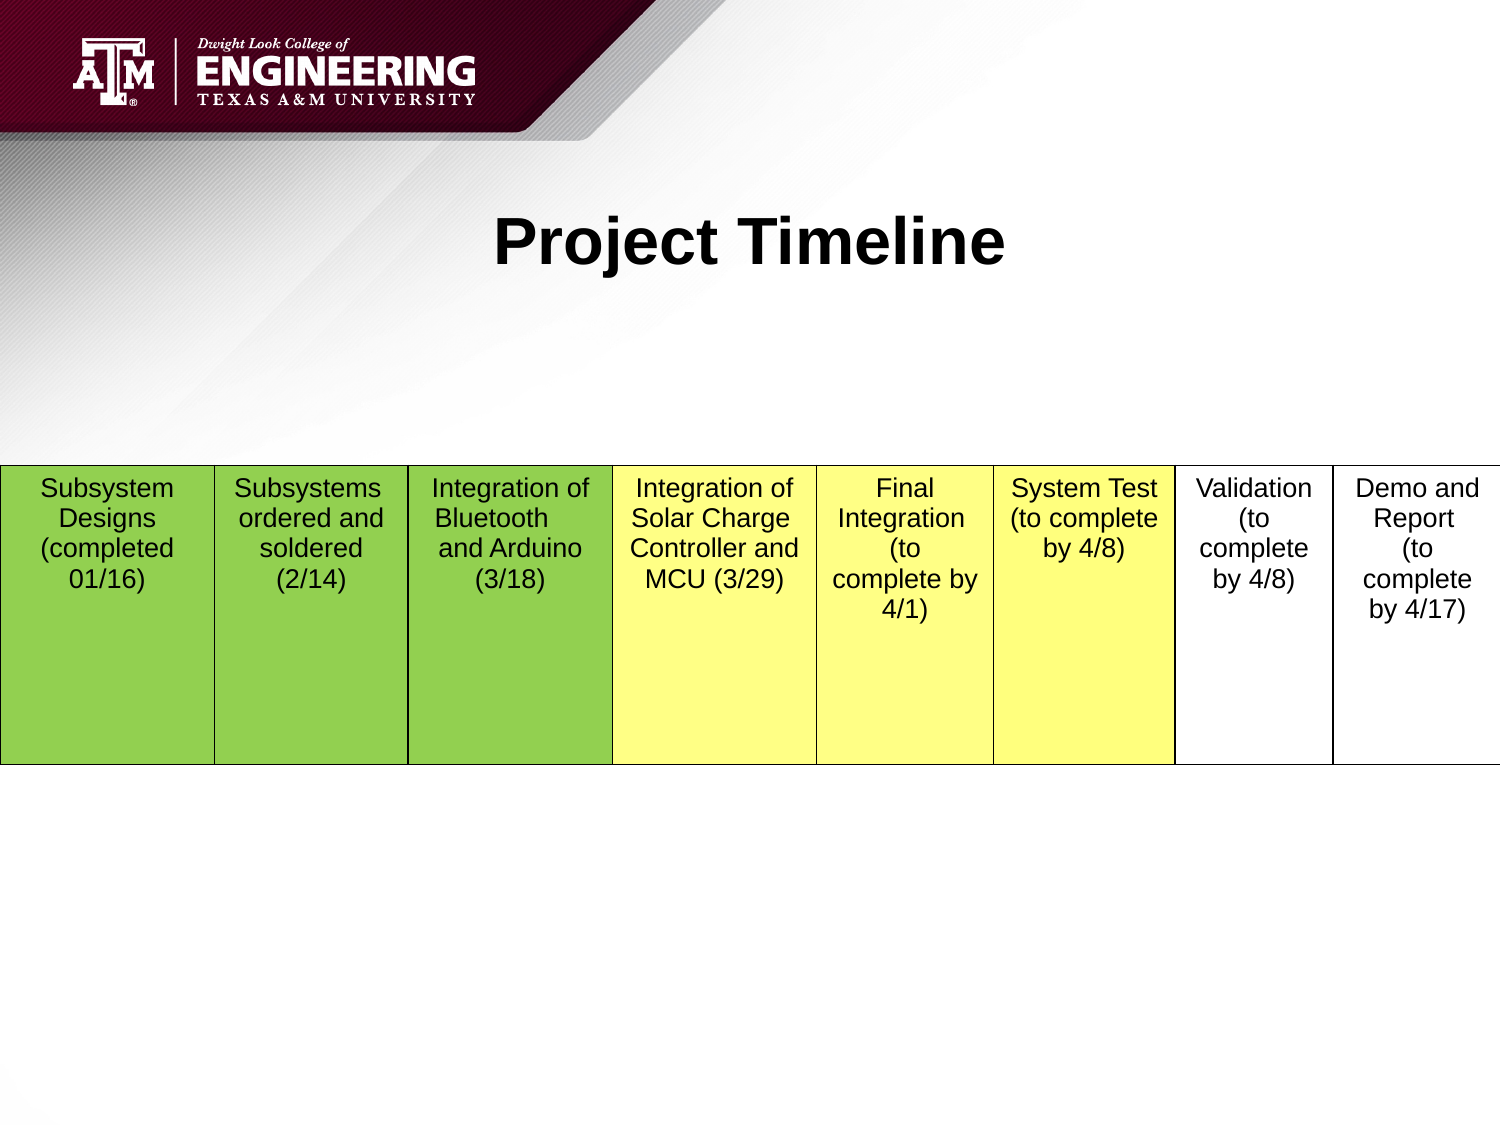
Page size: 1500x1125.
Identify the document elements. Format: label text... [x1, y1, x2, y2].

table_header Integration of Solar Charge Controller and MCU (3/29) [613, 466, 816, 764]
table_header System Test (to complete by 4/8) [994, 466, 1174, 764]
table_header Integration of Bluetooth and Arduino (3/18) [409, 466, 612, 764]
picture [0, 765, 1500, 1125]
table_header Validation (to complete by 4/8) [1176, 466, 1332, 764]
table_header Subsystems ordered and soldered (2/14) [215, 466, 407, 764]
title Project Timeline [75, 172, 1425, 304]
table_header Demo and Report (to complete by 4/17) [1334, 466, 1500, 764]
table_header Final Integration (to complete by 4/1) [817, 466, 993, 764]
picture [0, 0, 1500, 465]
table_header Subsystem Designs (completed 01/16) [1, 466, 214, 764]
